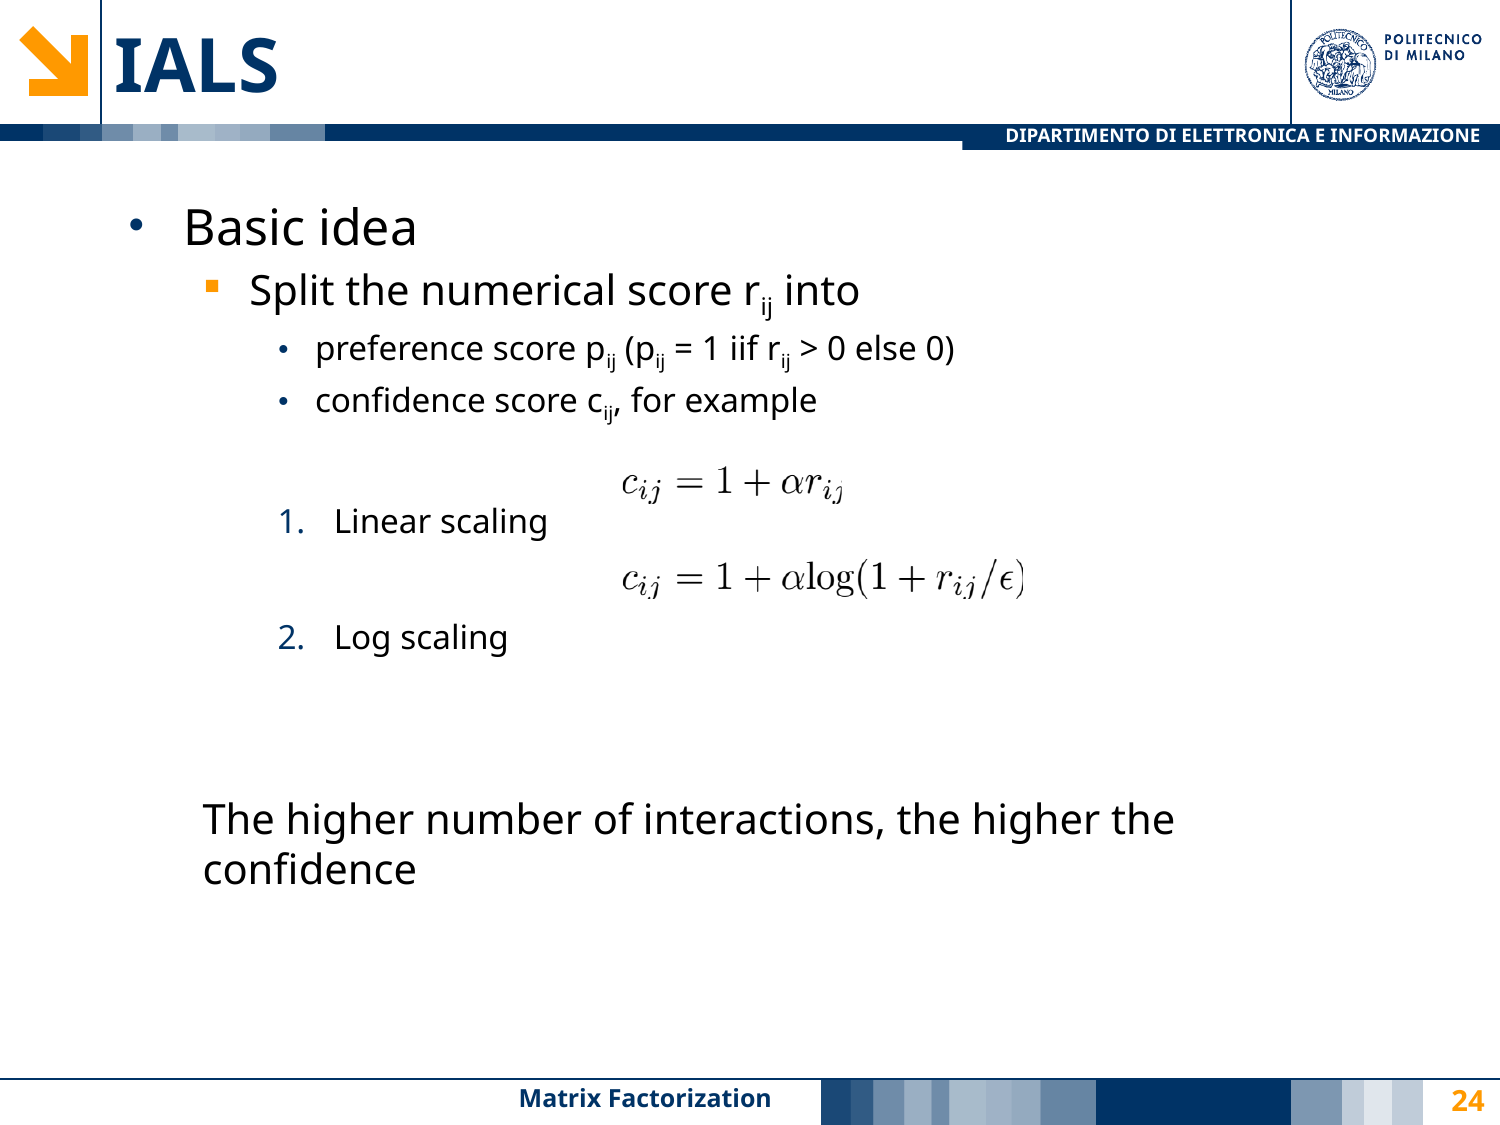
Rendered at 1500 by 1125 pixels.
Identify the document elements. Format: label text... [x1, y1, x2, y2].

picture [622, 557, 1024, 599]
list Basic idea Split the numerical score rij into preference score pij (pij = 1 iif rij > 0 else 0) confidence score cij, for example Linear scaling Log scaling The higher number of interactions, the higher the confidence [112, 187, 1388, 1000]
picture [1139, 131, 1146, 137]
slide_number 24 [1187, 1074, 1500, 1125]
picture [788, 1078, 1187, 1125]
picture [1443, 131, 1450, 137]
picture [622, 465, 842, 504]
footer Matrix Factorization [0, 1074, 788, 1125]
picture [0, 0, 1500, 141]
picture [1251, 131, 1258, 137]
picture [1367, 131, 1374, 137]
title IALS [99, 0, 1276, 126]
